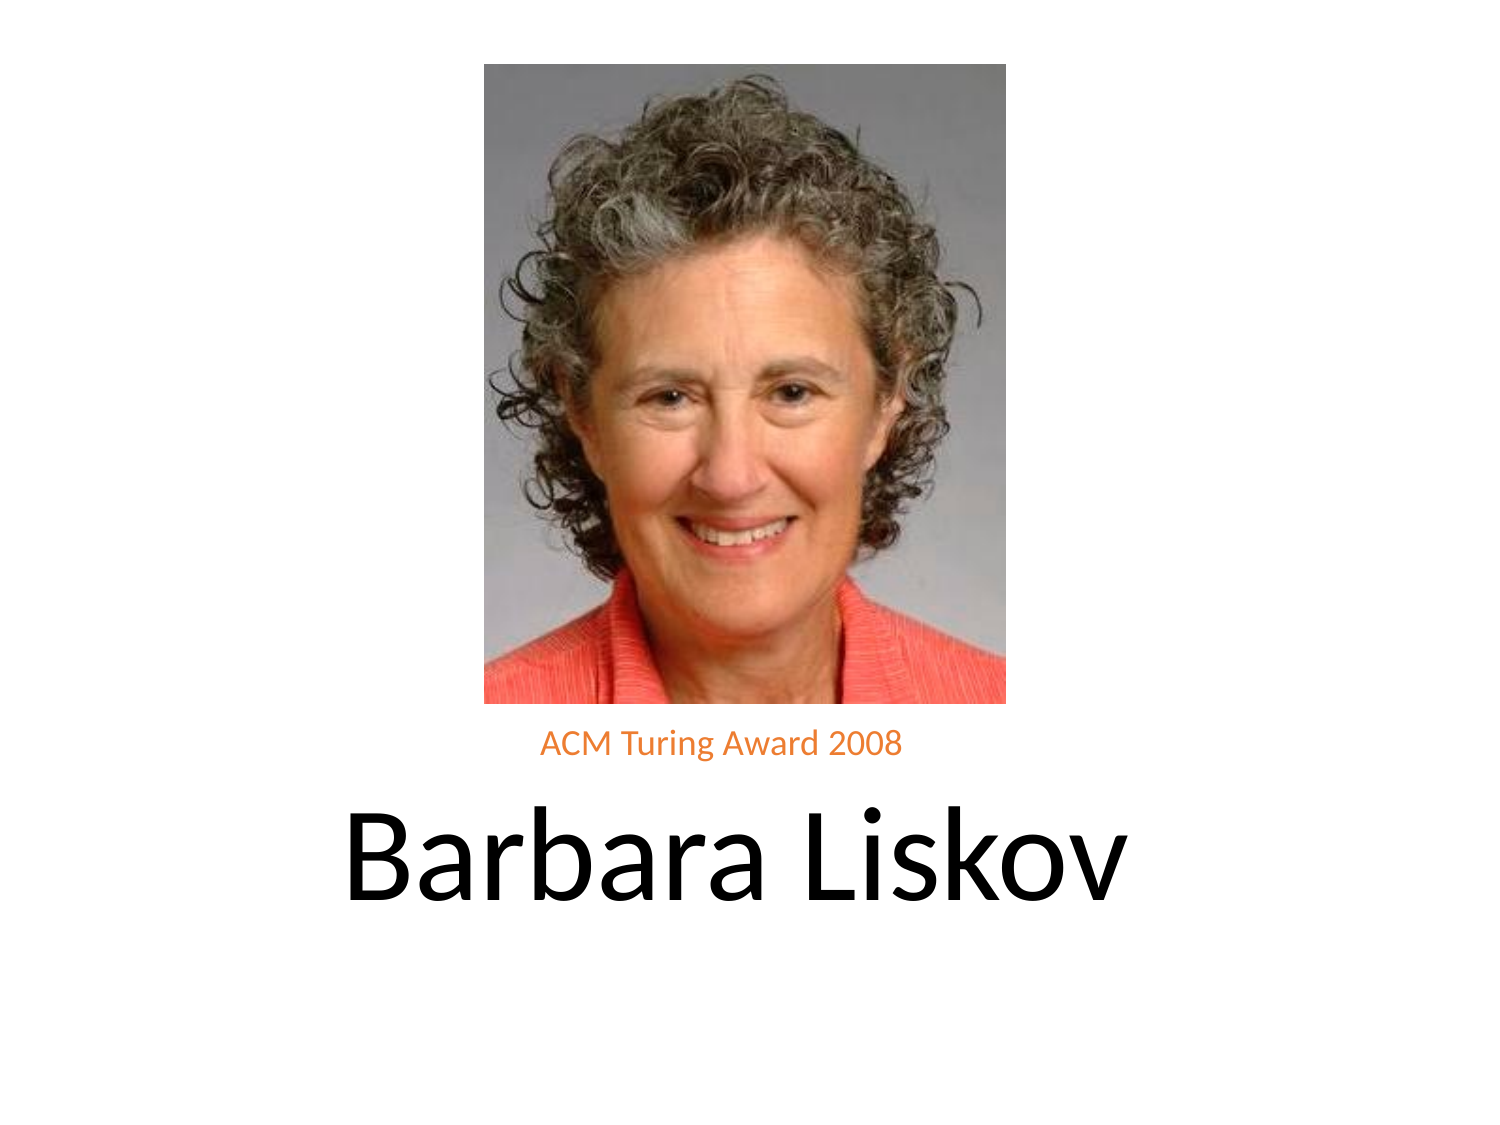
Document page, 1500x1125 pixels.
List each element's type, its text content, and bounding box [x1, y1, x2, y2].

picture [484, 63, 1006, 704]
list ACM Turing Award 2008 [309, 663, 1131, 771]
title Barbara Liskov [60, 769, 1412, 945]
